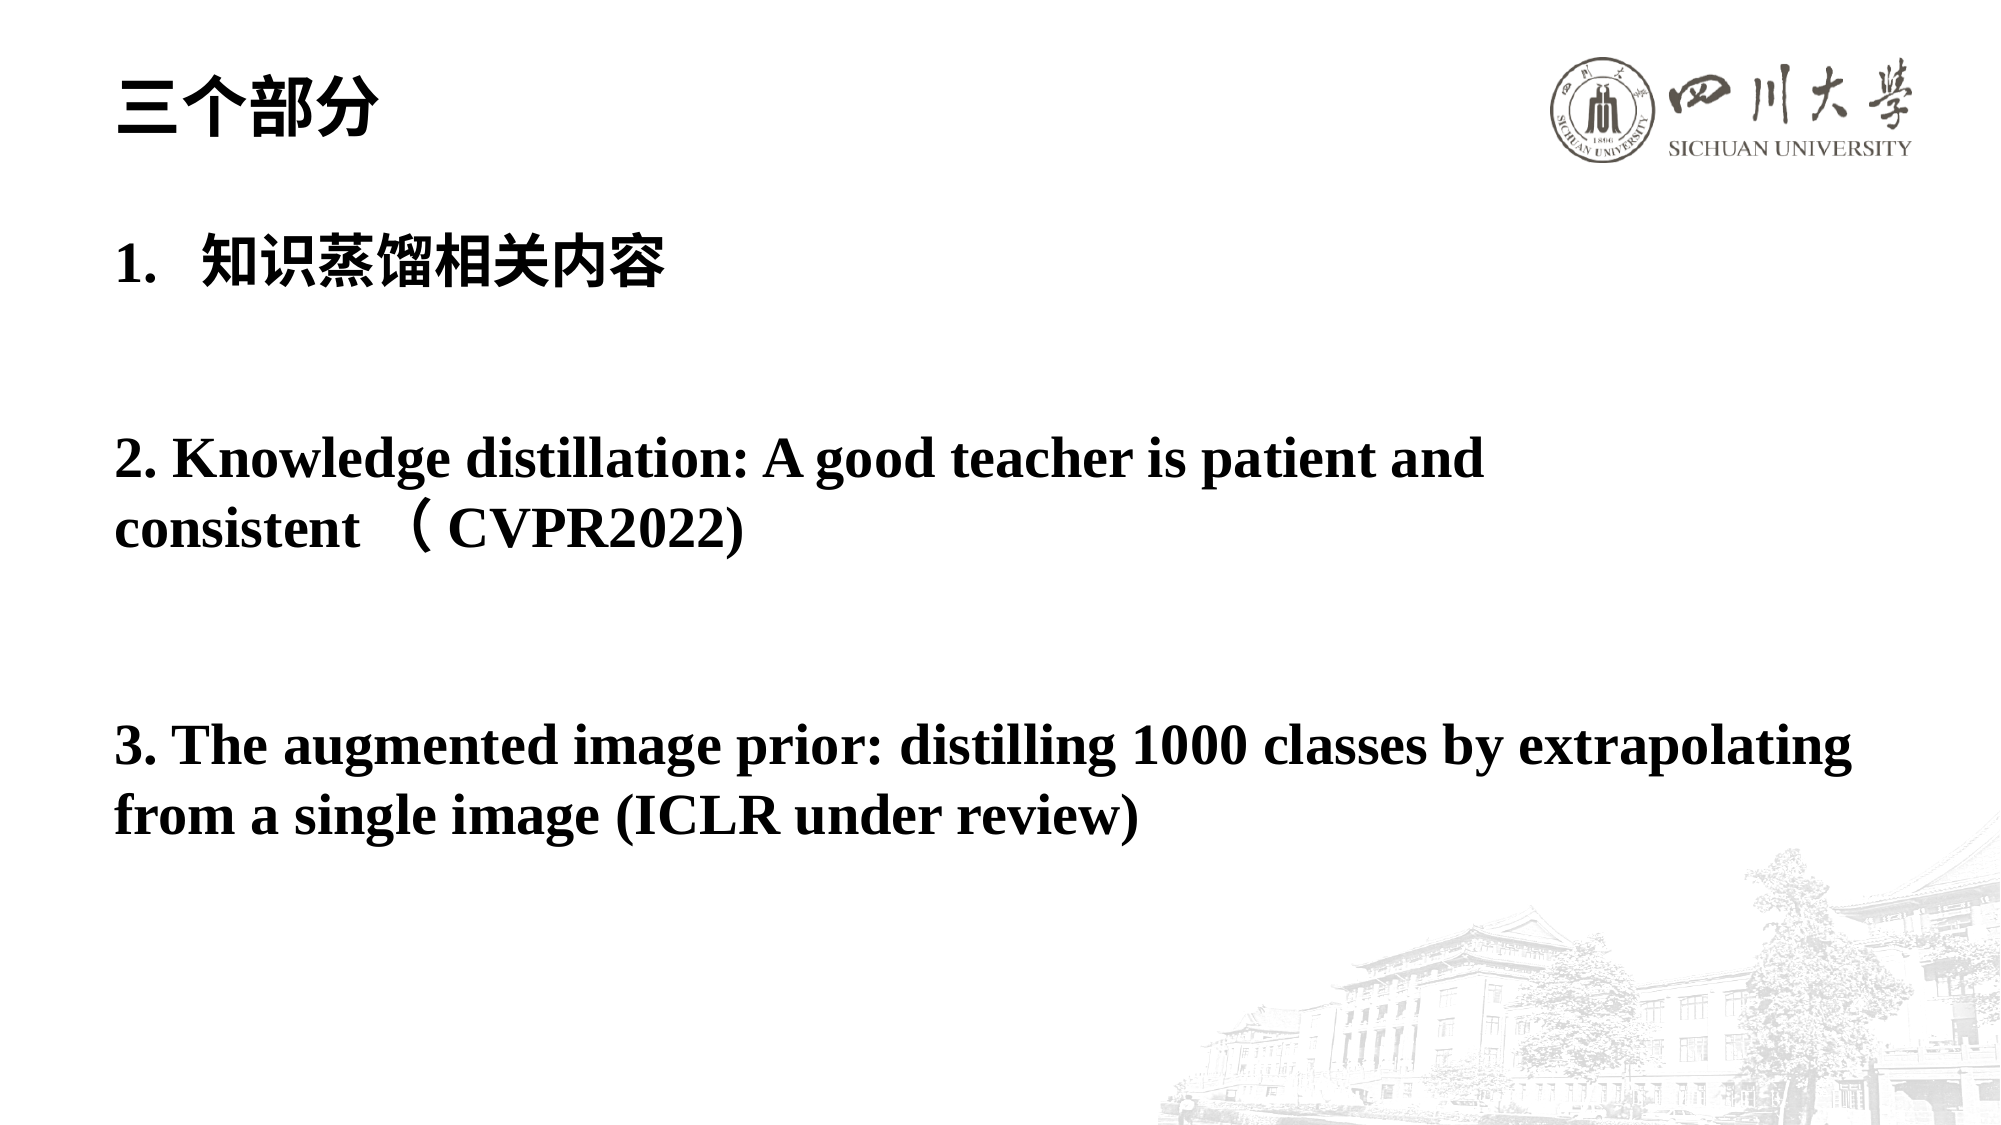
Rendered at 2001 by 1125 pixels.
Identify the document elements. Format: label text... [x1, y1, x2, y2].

picture [1550, 57, 1912, 163]
text_box 3. The augmented image prior: distilling 1000 classes by extrapolating from a single image (ICLR under review) [99, 698, 1891, 854]
text_box 三个部分 [99, 57, 1281, 153]
picture [1158, 752, 2000, 1125]
text_box 2. Knowledge distillation: A good teacher is patient and consistent（CVPR2022) [99, 411, 2000, 567]
text_box 1. 知识蒸馏相关内容 [99, 216, 1084, 302]
